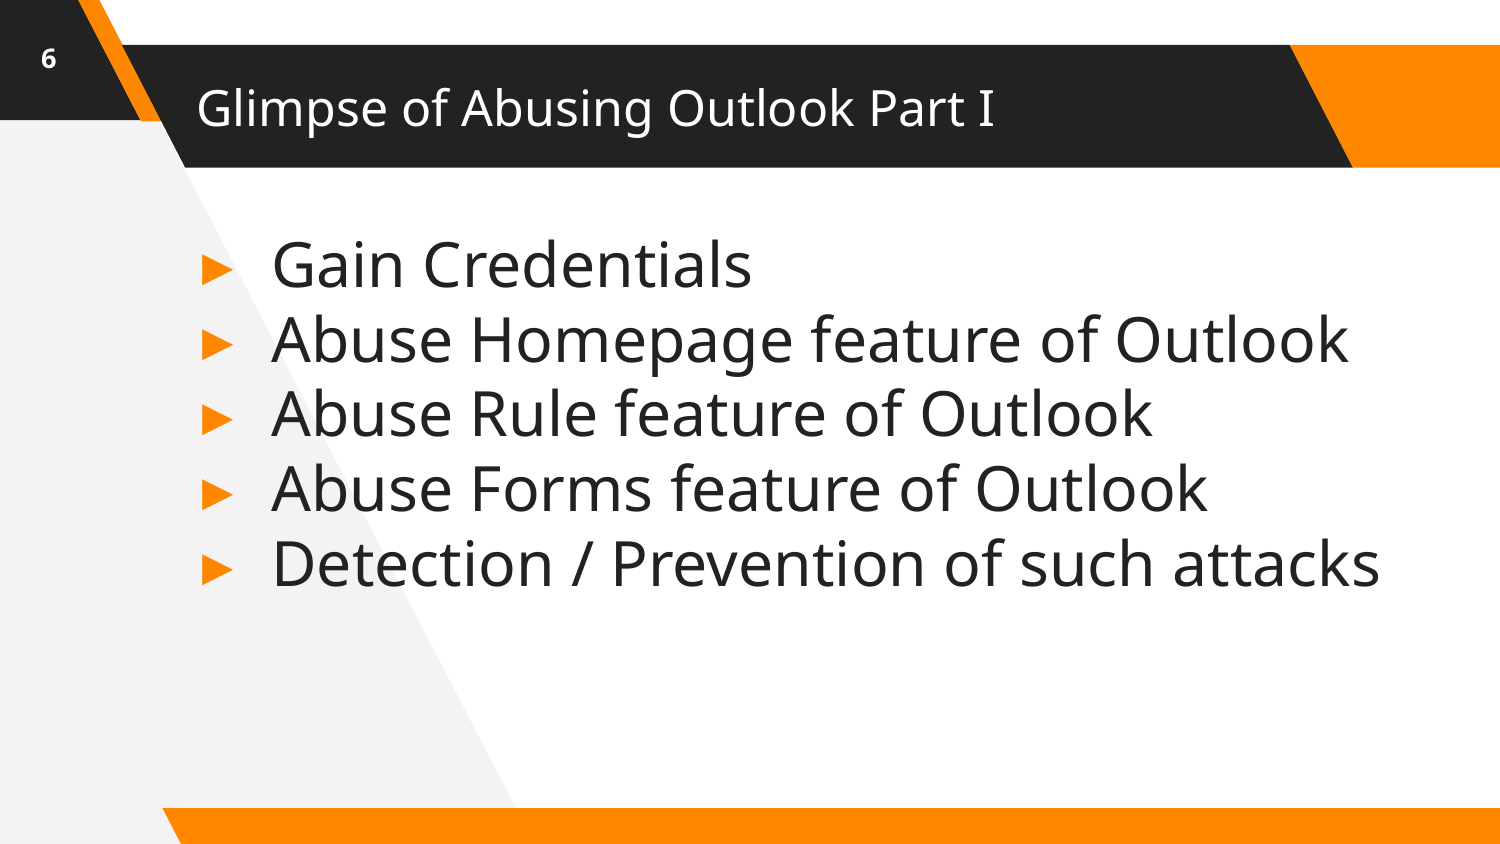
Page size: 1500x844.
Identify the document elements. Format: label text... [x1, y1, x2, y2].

slide_number 6 [0, 0, 98, 121]
title Glimpse of Abusing Outlook Part I [181, 45, 1285, 169]
list Gain Credentials Abuse Homepage feature of Outlook Abuse Rule feature of Outlook Abuse Forms feature of Outlook Detection / Prevention of such attacks [181, 209, 1425, 808]
